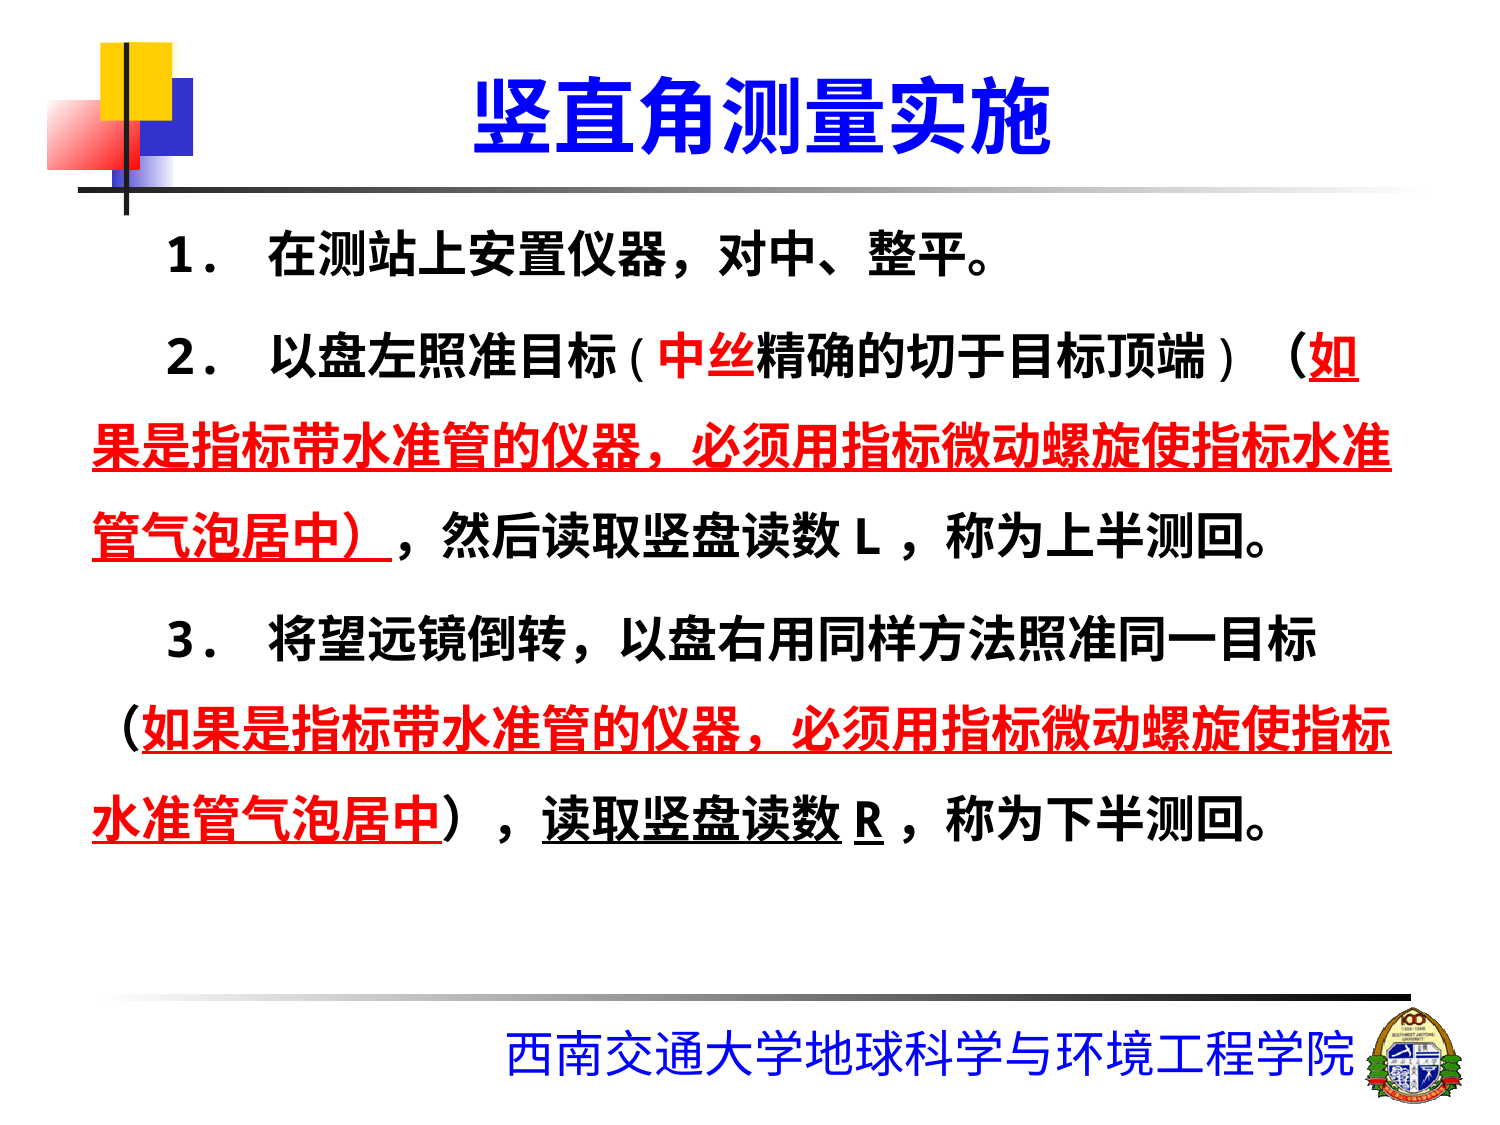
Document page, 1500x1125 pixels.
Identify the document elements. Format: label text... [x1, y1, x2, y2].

title 竖直角测量实施 [135, 54, 1388, 173]
picture [1364, 1005, 1465, 1106]
list 1. 在测站上安置仪器，对中、整平。 2. 以盘左照准目标(中丝精确的切于目标顶端) （如果是指标带水准管的仪器，必须用指标微动螺旋使指标水准管气泡居中），然后读取竖盘读数L，称为上半测回。 3. 将望远镜倒转，以盘右用同样方法照准同一目标（如果是指标带水准管的仪器，必须用指标微动螺旋使指标水准管气泡居中），读取竖盘读数R，称为下半测回。 [76, 184, 1412, 953]
